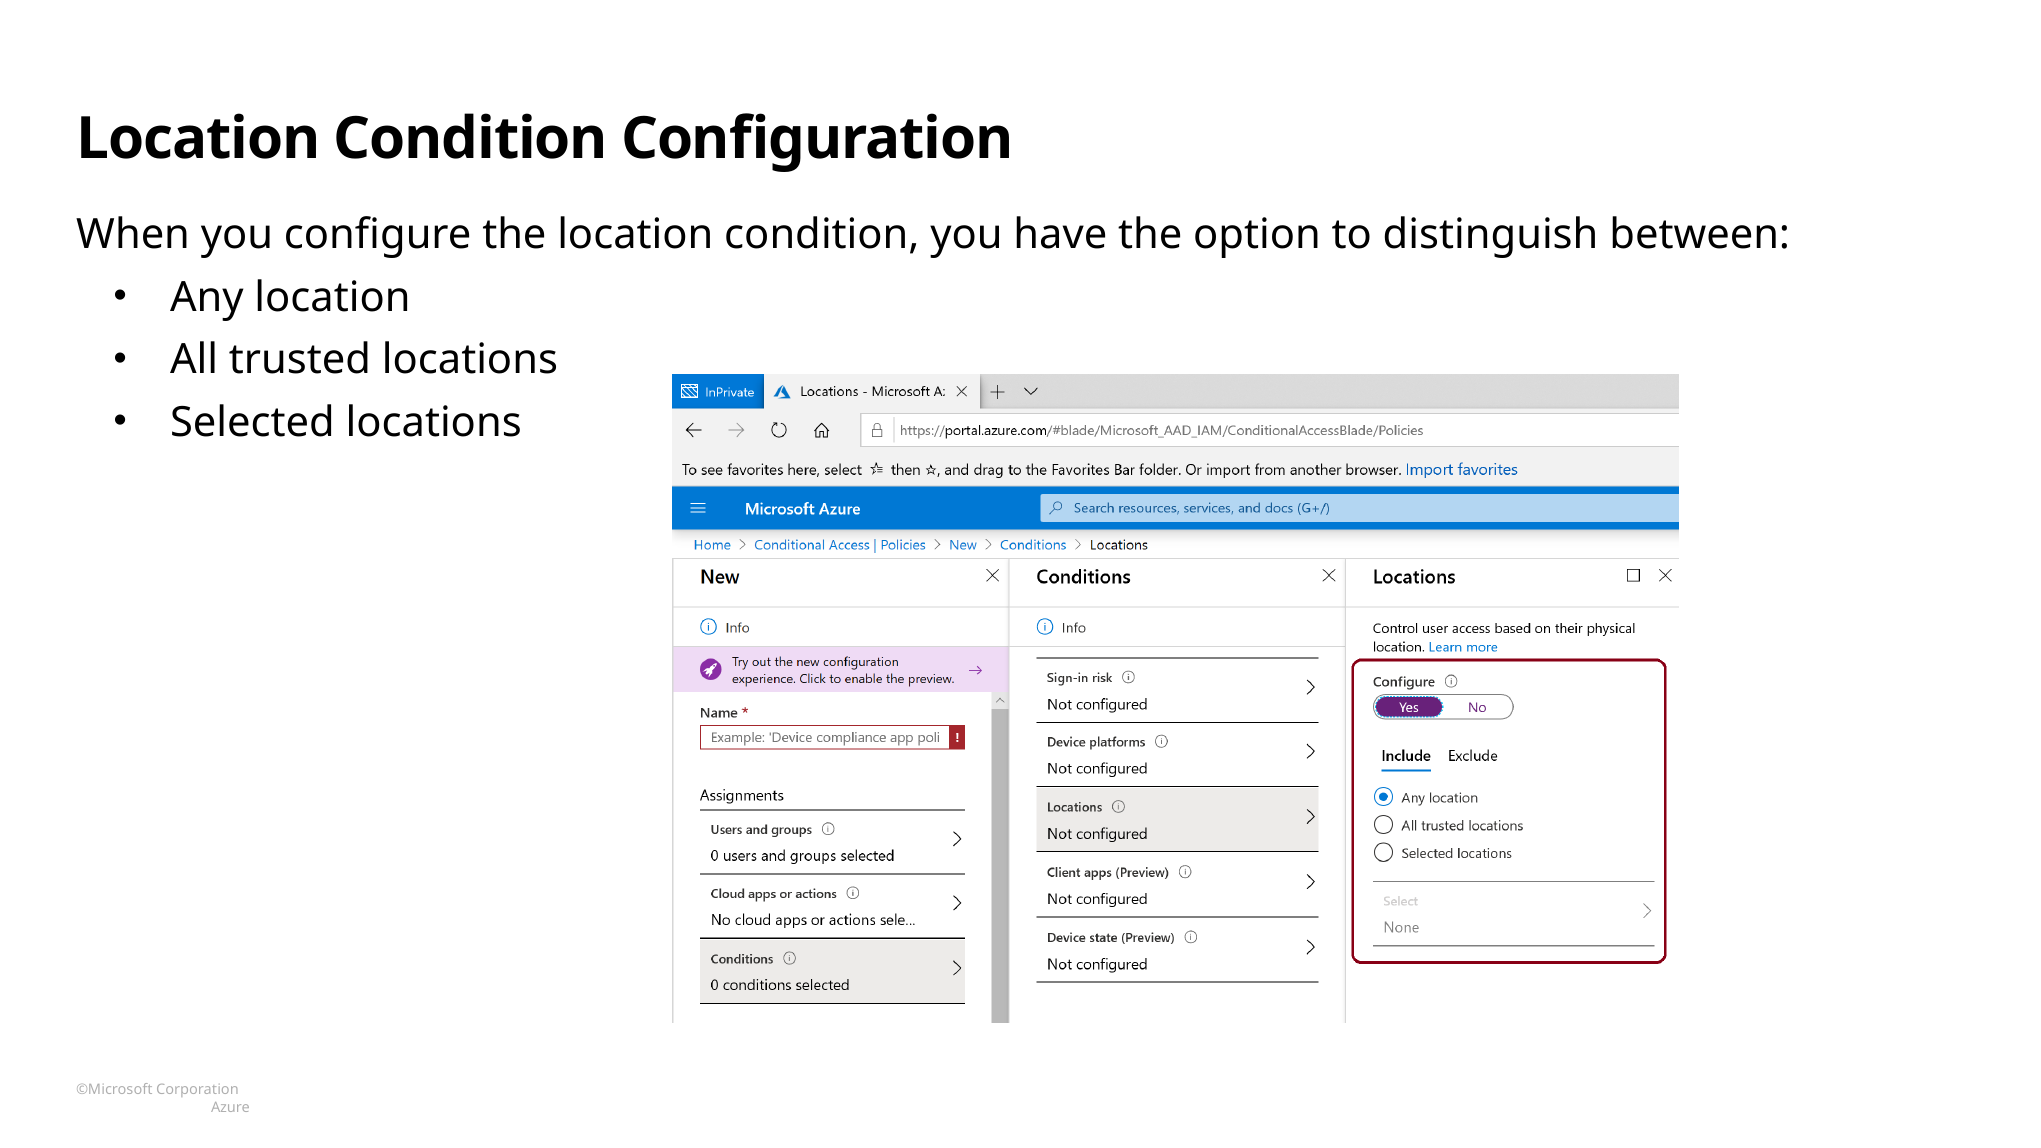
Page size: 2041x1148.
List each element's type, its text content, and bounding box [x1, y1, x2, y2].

list When you configure the location condition, you have the option to distinguish between: Any location All trusted locations Selected locations [76, 207, 1874, 511]
title Location Condition Configuration [76, 103, 1969, 172]
picture [672, 374, 1679, 1023]
